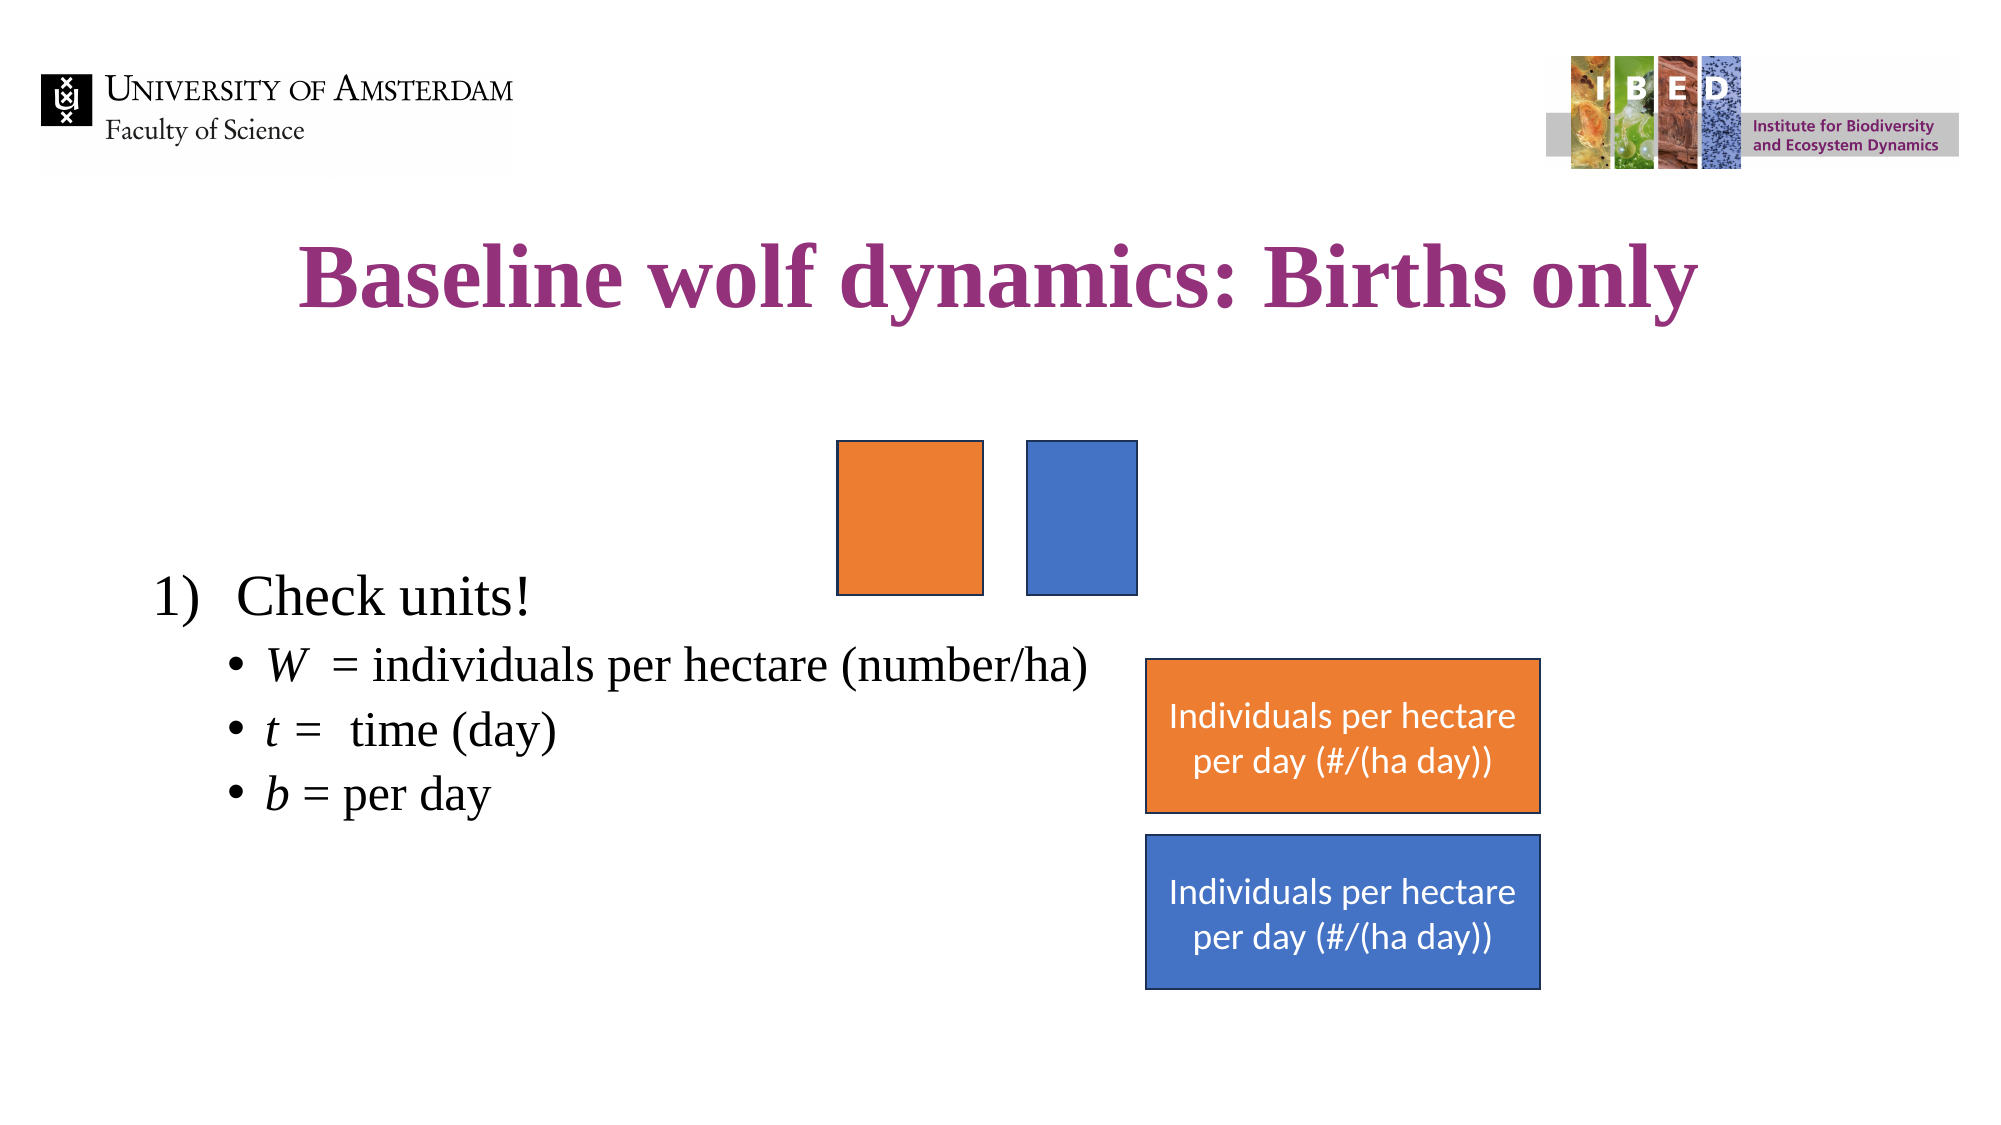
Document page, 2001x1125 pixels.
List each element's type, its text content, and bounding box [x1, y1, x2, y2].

picture [41, 74, 513, 179]
text_box Individuals per hectare per day (#/(ha day)) [1145, 834, 1541, 990]
text_box [836, 440, 984, 596]
text_box [1026, 440, 1138, 596]
title Baseline wolf dynamics: Births only [137, 221, 1863, 362]
picture [1546, 56, 1959, 169]
text_box Individuals per hectare per day (#/(ha day)) [1145, 658, 1541, 814]
